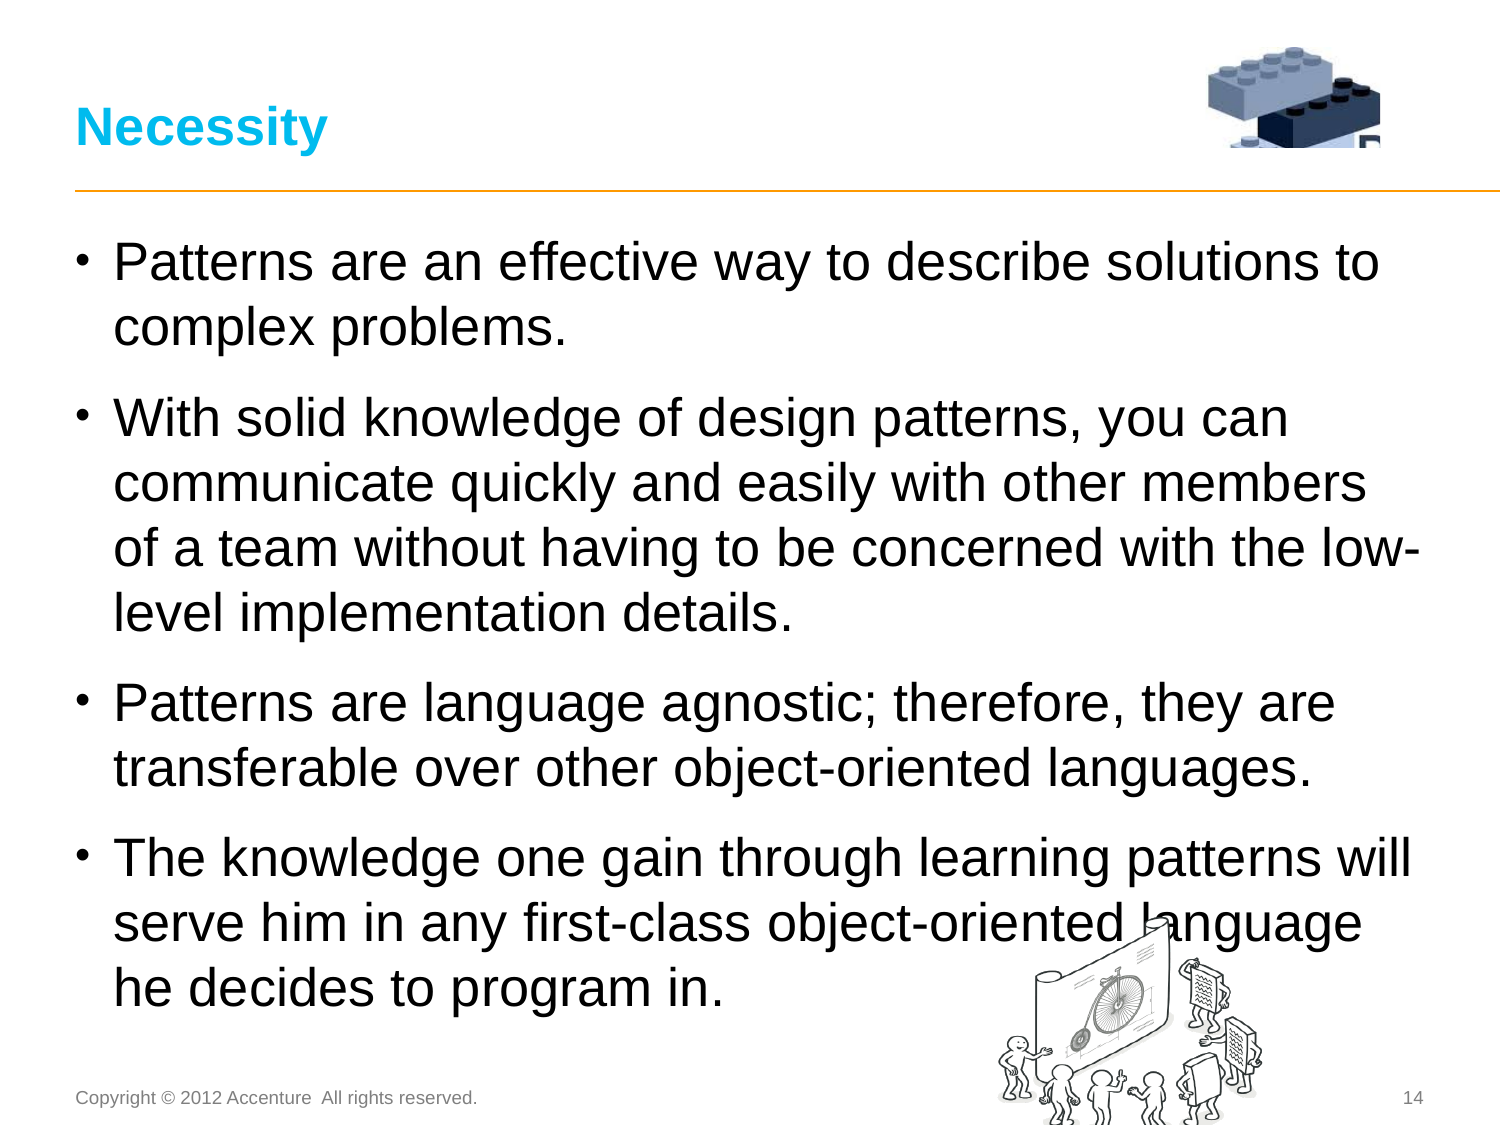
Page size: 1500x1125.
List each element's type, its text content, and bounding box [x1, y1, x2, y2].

list Patterns are an effective way to describe solutions to complex problems. With solid knowledge of design patterns, you can communicate quickly and easily with other members of a team without having to be concerned with the low-level implementation details. Patterns are language agnostic; therefore, they are transferable over other object-oriented languages. The knowledge one gain through learning patterns will serve him in any first-class object-oriented language he decides to program in. [75, 226, 1425, 1018]
title Necessity [75, 27, 1422, 157]
picture [990, 903, 1413, 1125]
